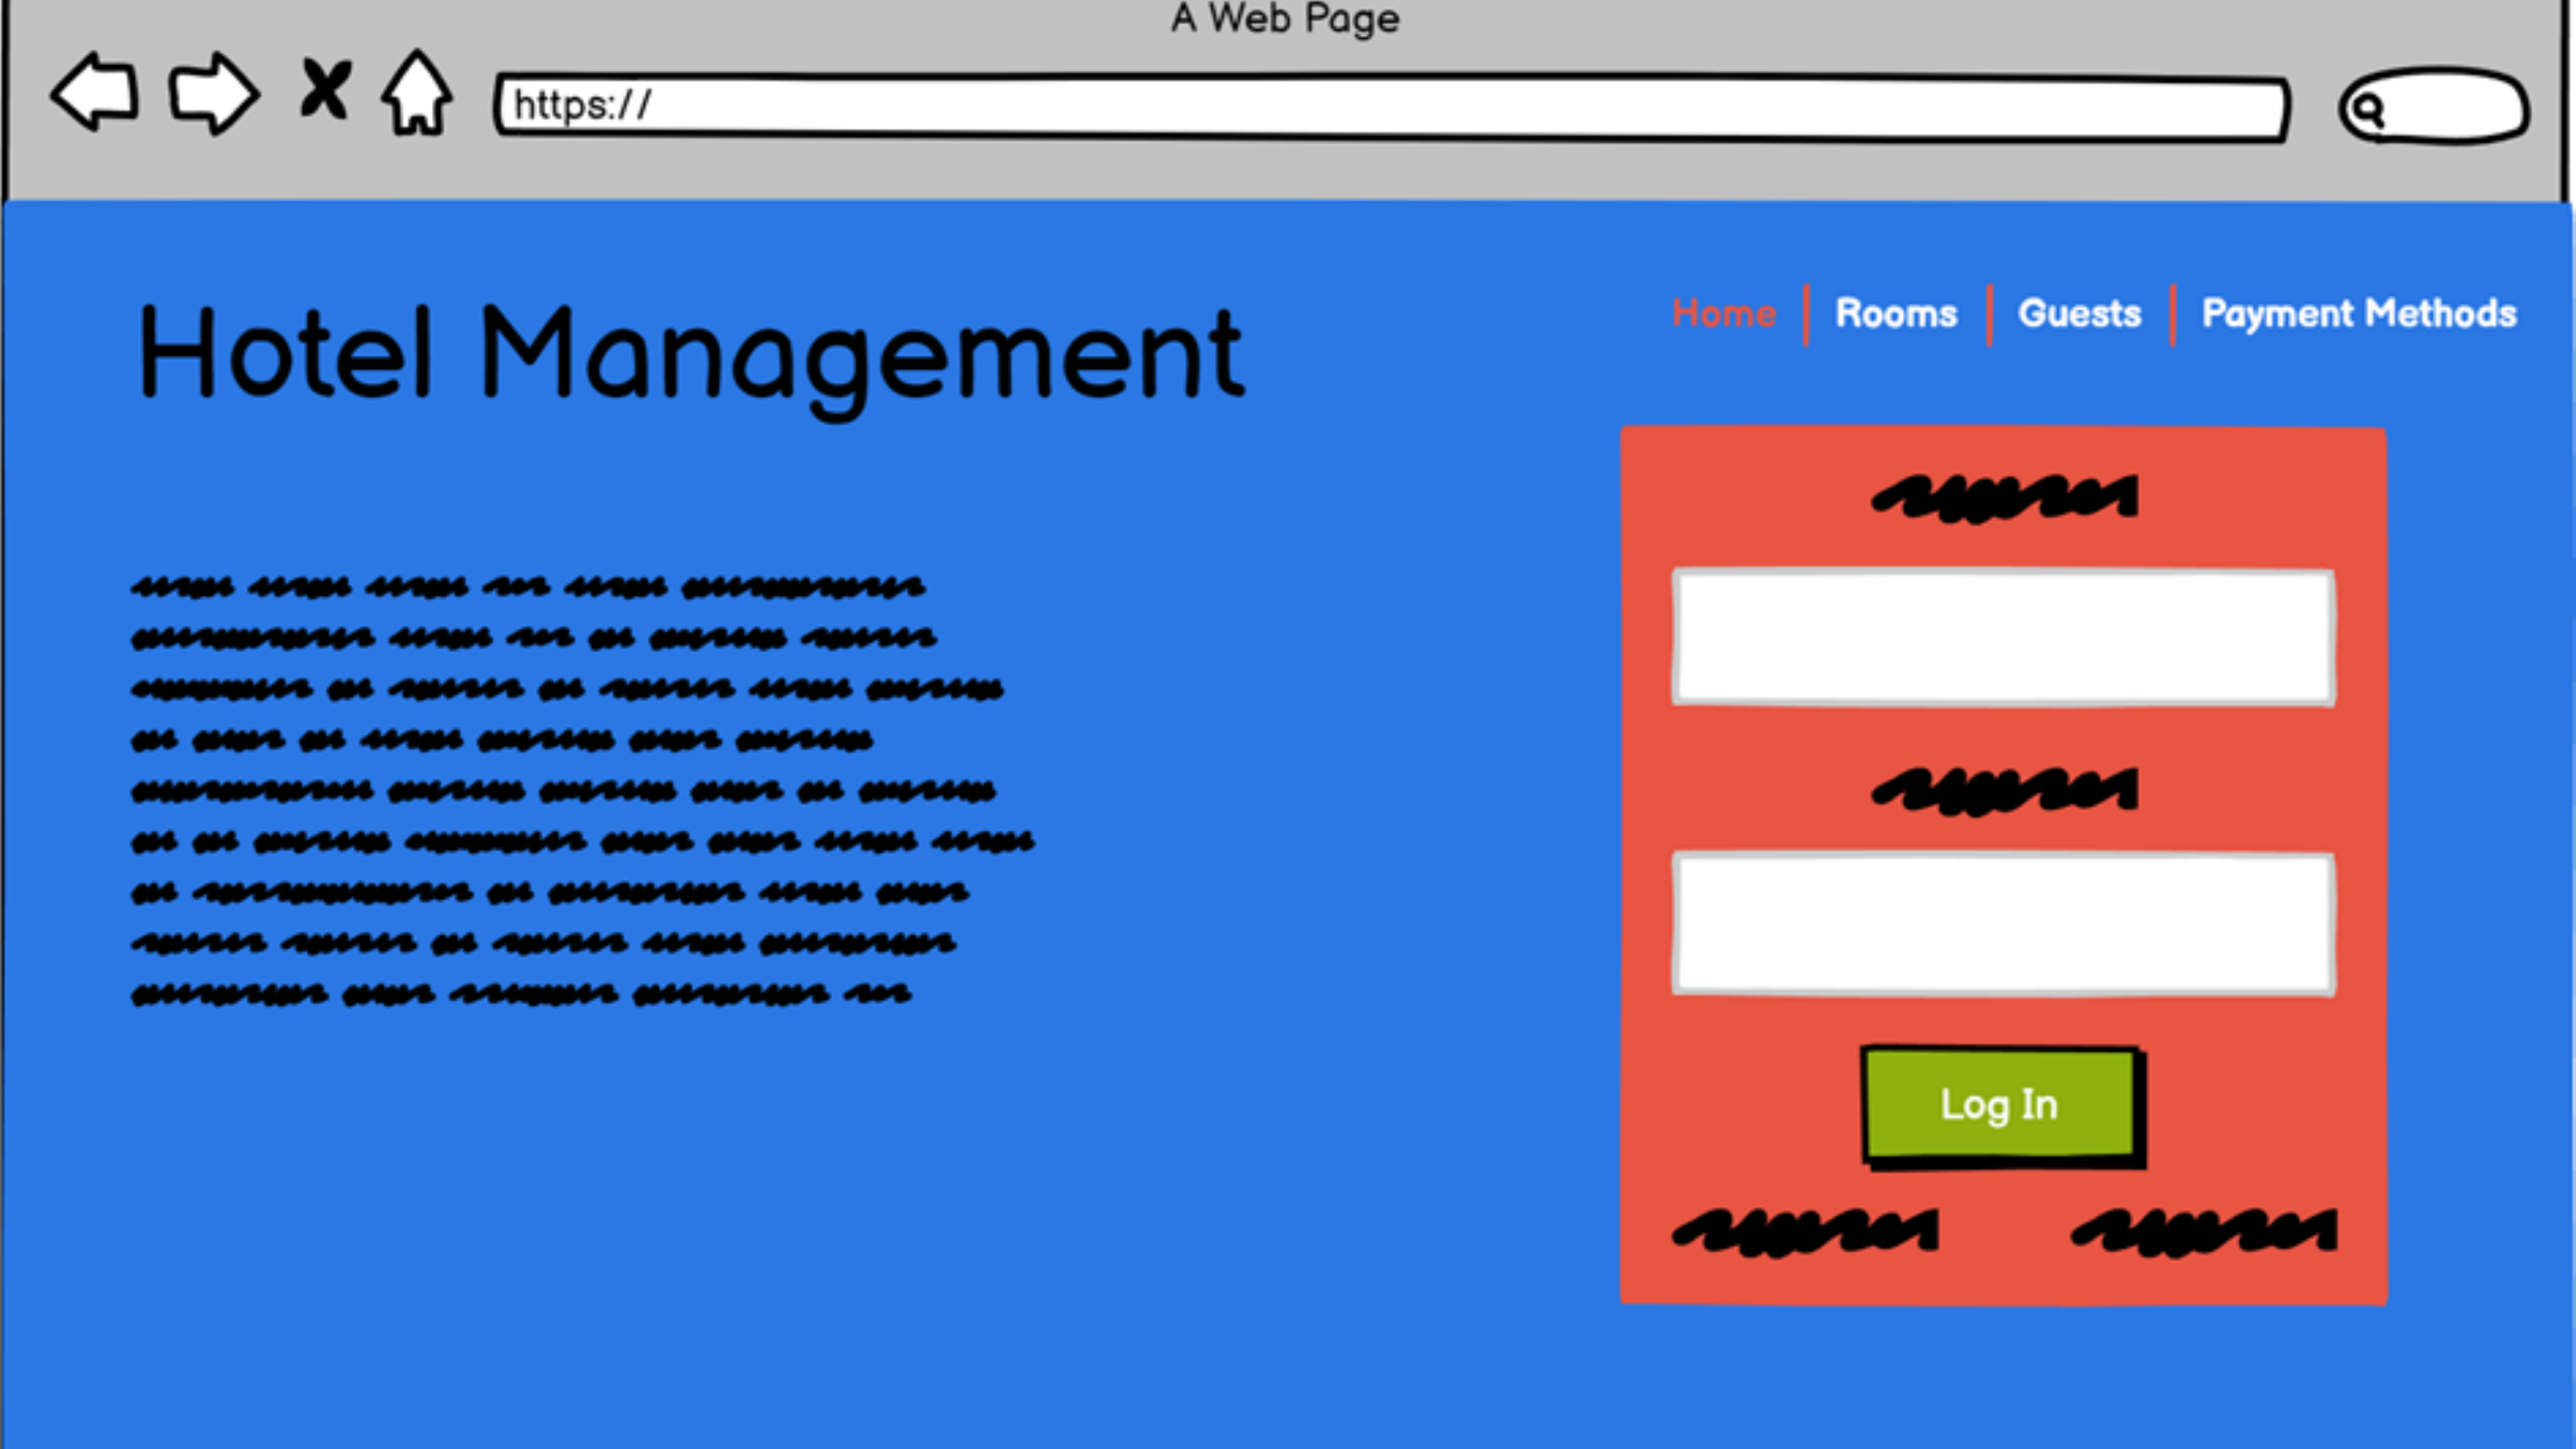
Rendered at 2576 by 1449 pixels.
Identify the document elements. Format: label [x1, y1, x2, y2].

text_box [0, 0, 2576, 1449]
